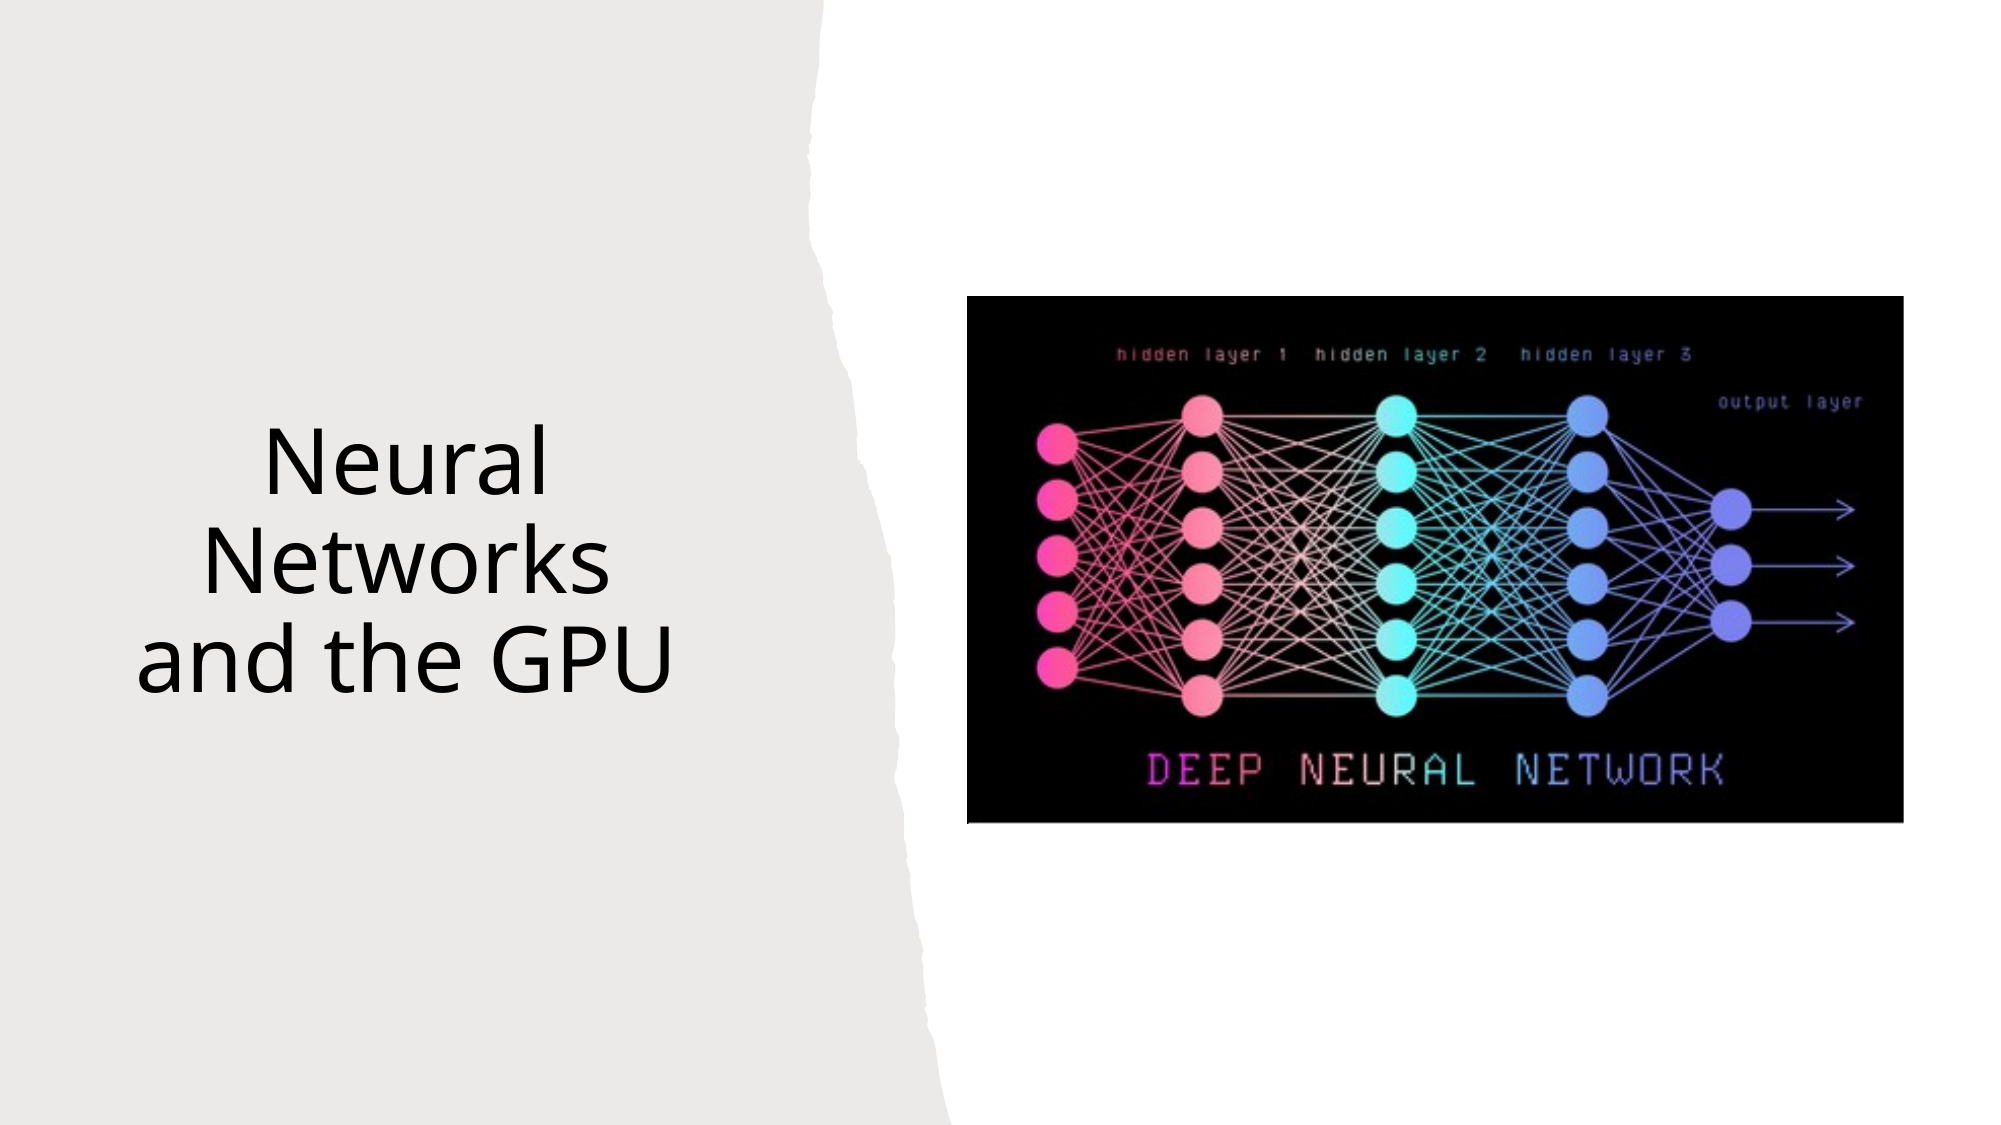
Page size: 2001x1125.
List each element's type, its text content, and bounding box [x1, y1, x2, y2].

picture [967, 296, 1904, 824]
title Neural Networks and the GPU [110, 312, 704, 721]
text_box [0, 0, 953, 1125]
text_box [809, 0, 2000, 1125]
